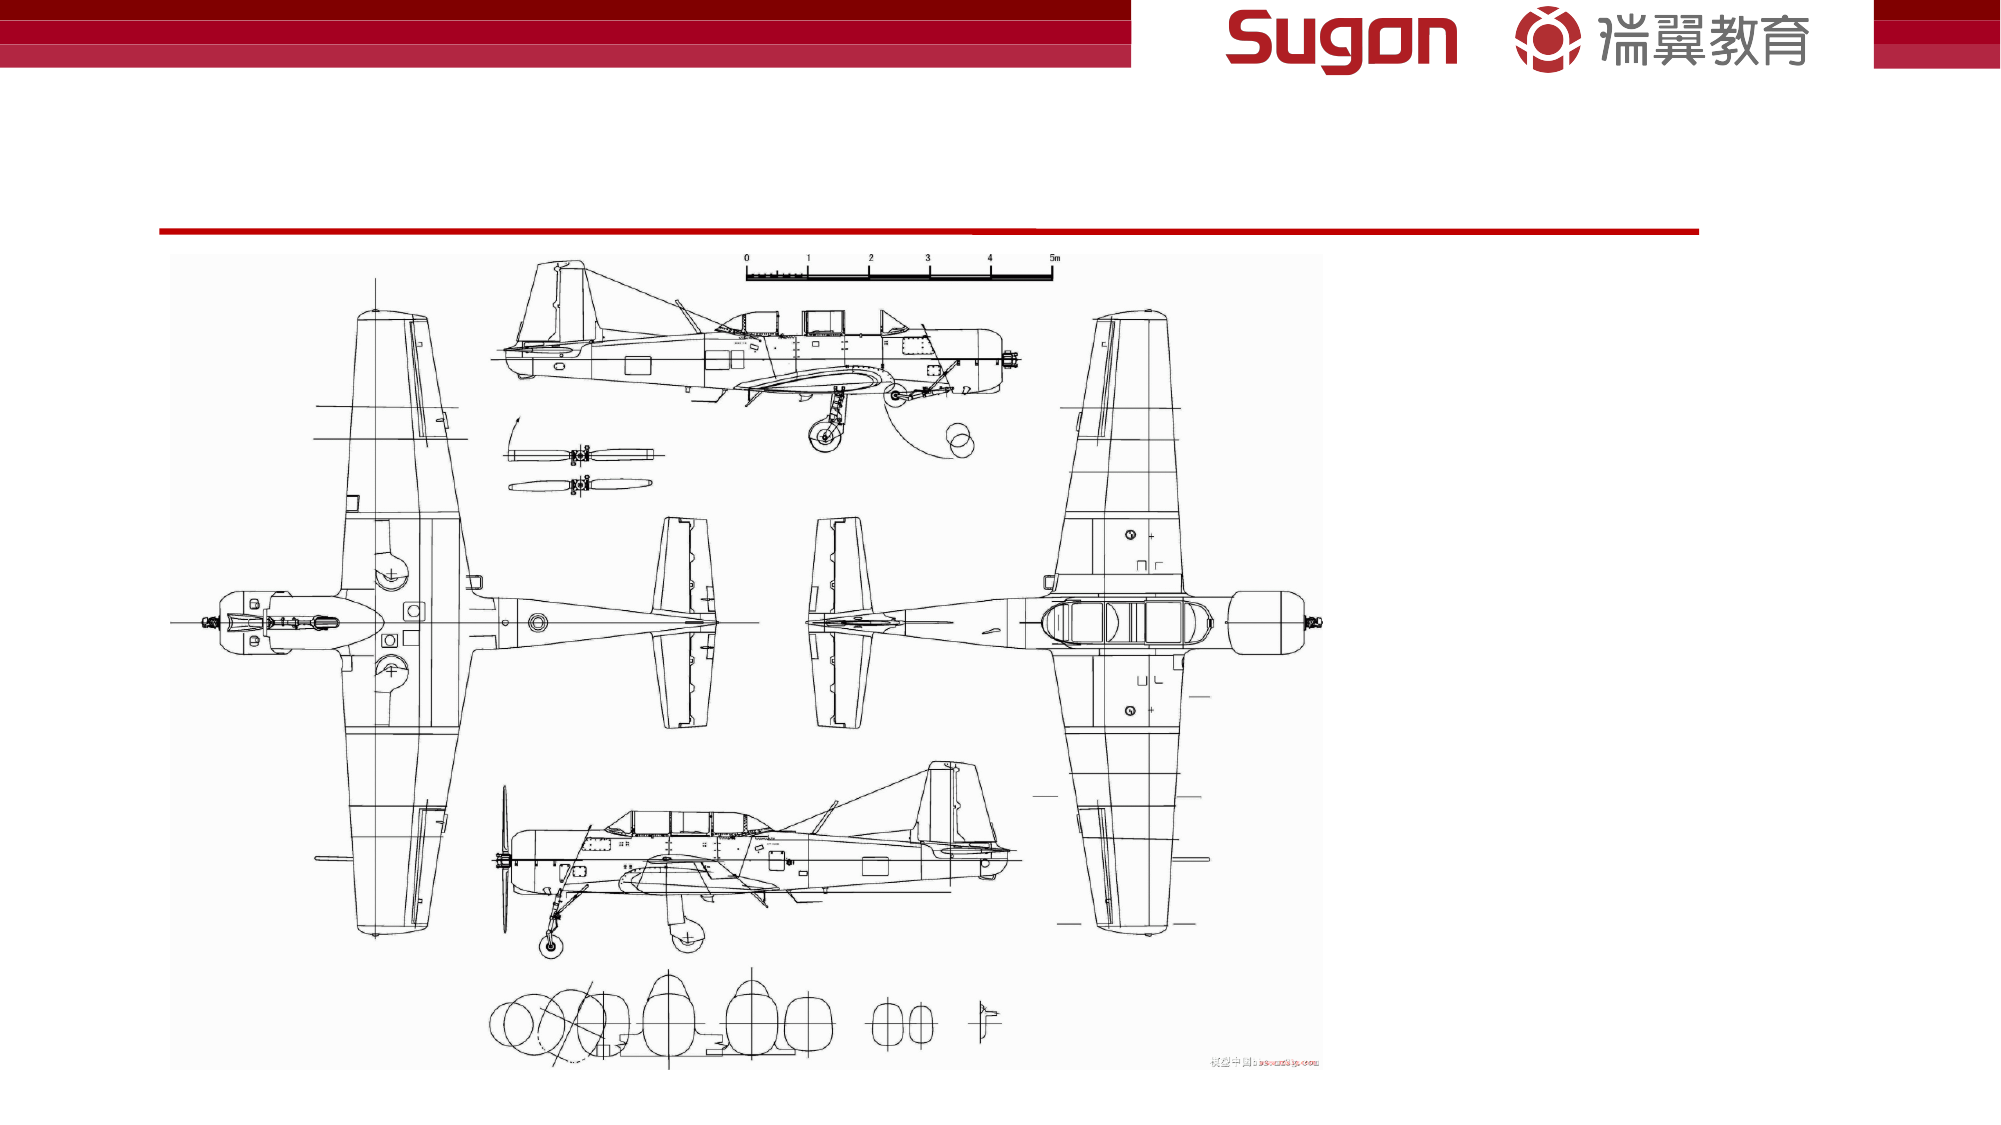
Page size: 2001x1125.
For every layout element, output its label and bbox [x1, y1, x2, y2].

picture [162, 242, 1329, 1078]
picture [1515, 6, 1809, 73]
picture [1194, 0, 1484, 102]
